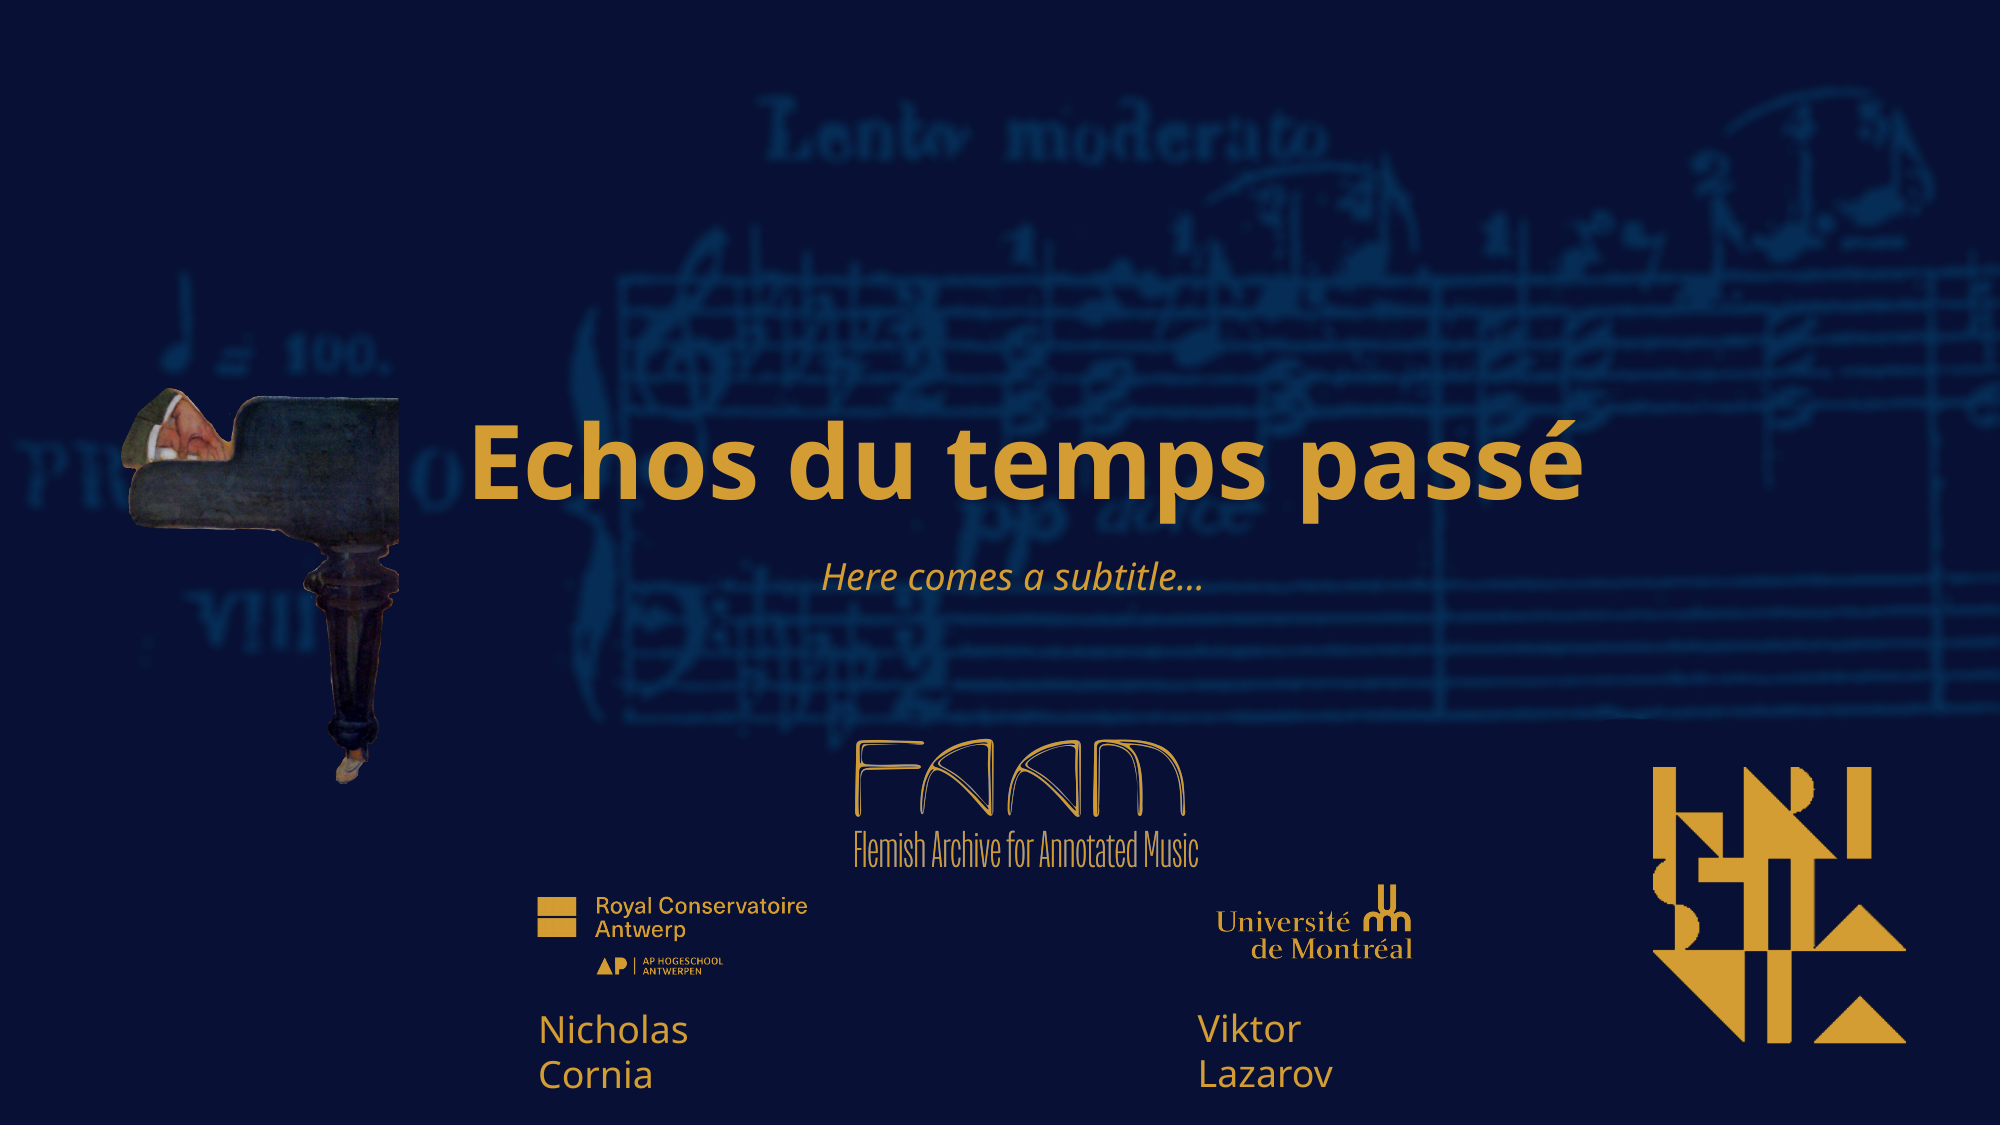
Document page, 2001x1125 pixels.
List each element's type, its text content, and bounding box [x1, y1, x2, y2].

picture [0, 0, 2000, 1059]
text_box Viktor Lazarov [1182, 997, 1447, 1103]
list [0, 135, 400, 851]
text_box Nicholas Cornia [523, 998, 804, 1104]
picture [1211, 880, 1417, 964]
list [843, 724, 1210, 881]
picture [510, 880, 819, 998]
